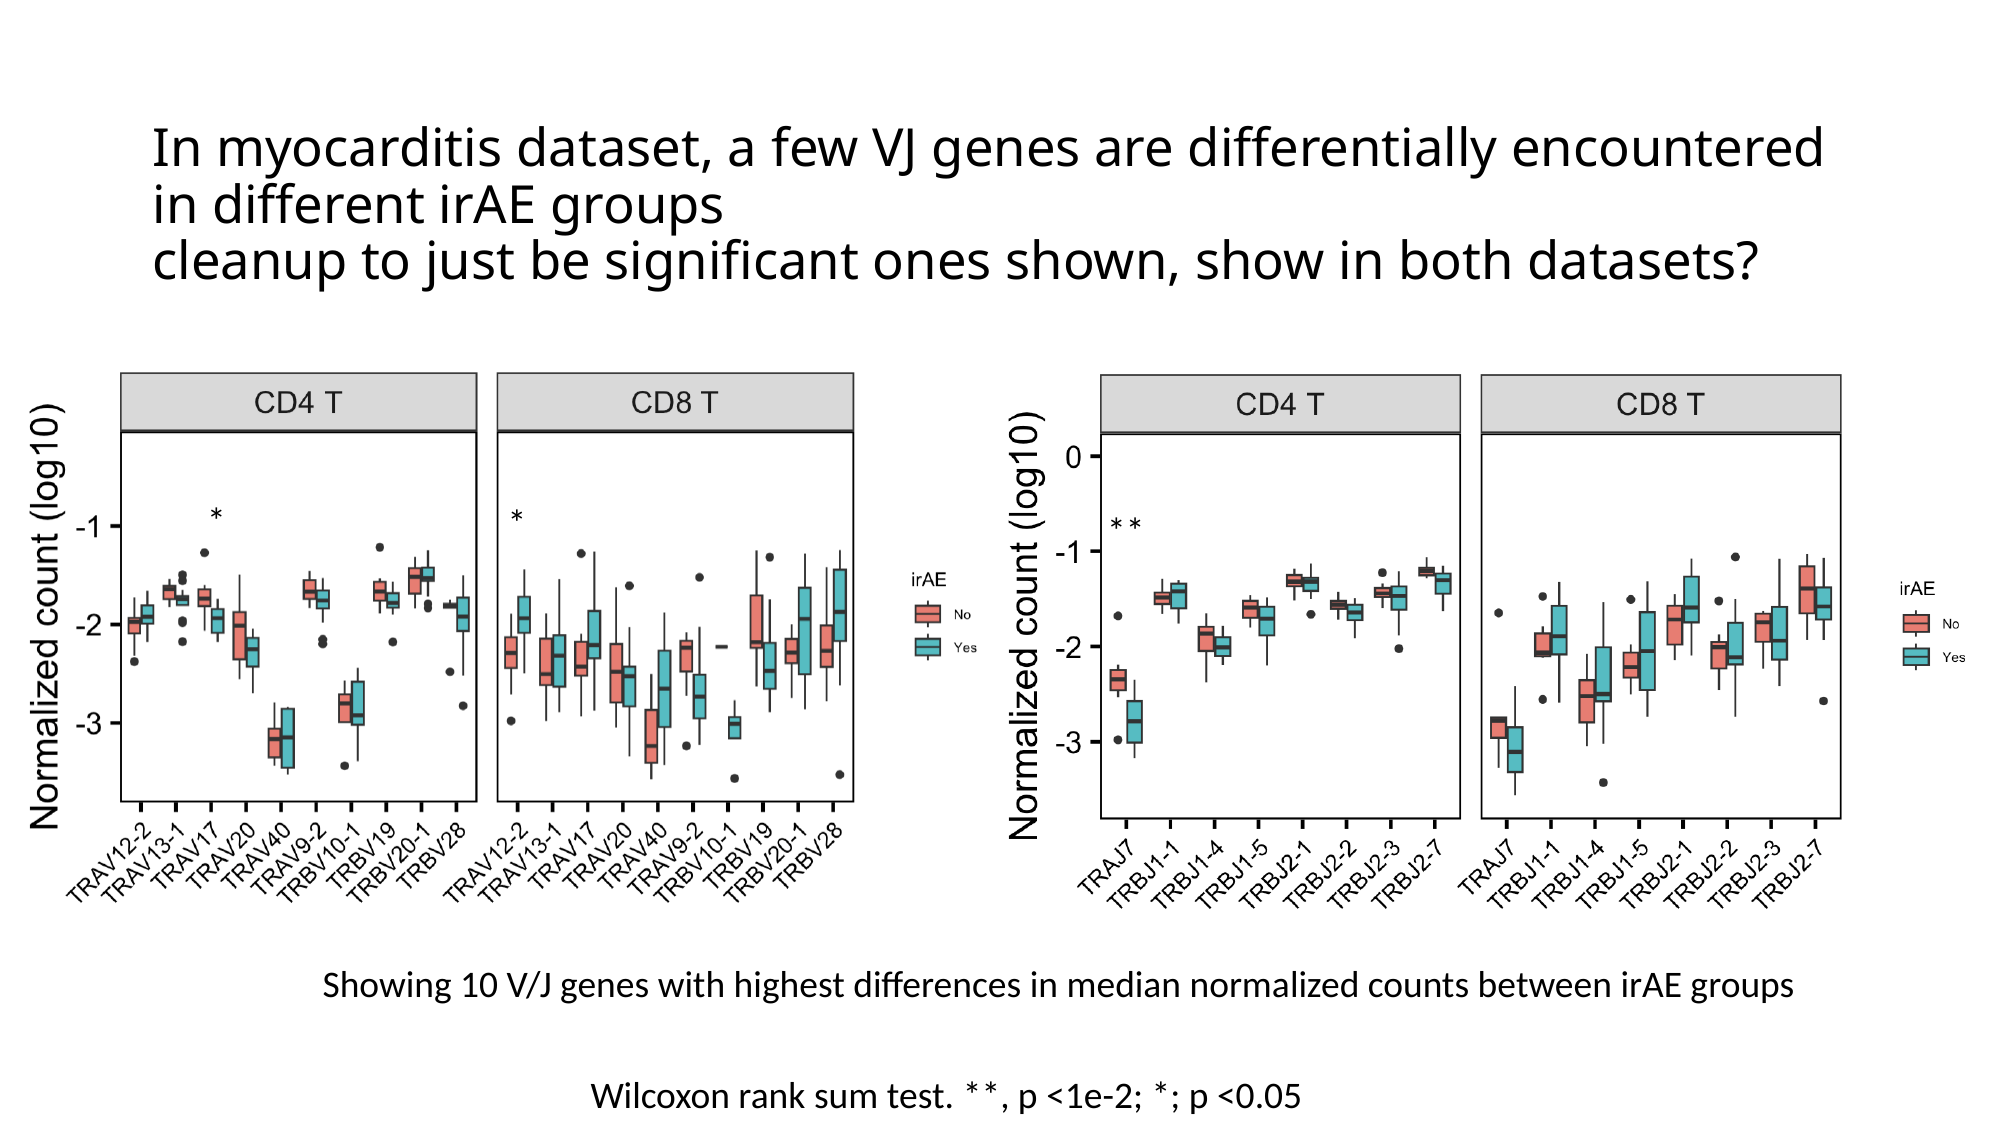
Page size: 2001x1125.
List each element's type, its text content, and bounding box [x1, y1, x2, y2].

text_box Showing 10 V/J genes with highest differences in median normalized counts between irAE groups [307, 952, 1812, 1013]
picture [0, 353, 1993, 950]
text_box Wilcoxon rank sum test. **, p <1e-2; *; p <0.05 [575, 1063, 1318, 1124]
title In myocarditis dataset, a few VJ genes are differentially encountered in different irAE groups cleanup to just be significant ones shown, show in both datasets? [137, 97, 1863, 315]
